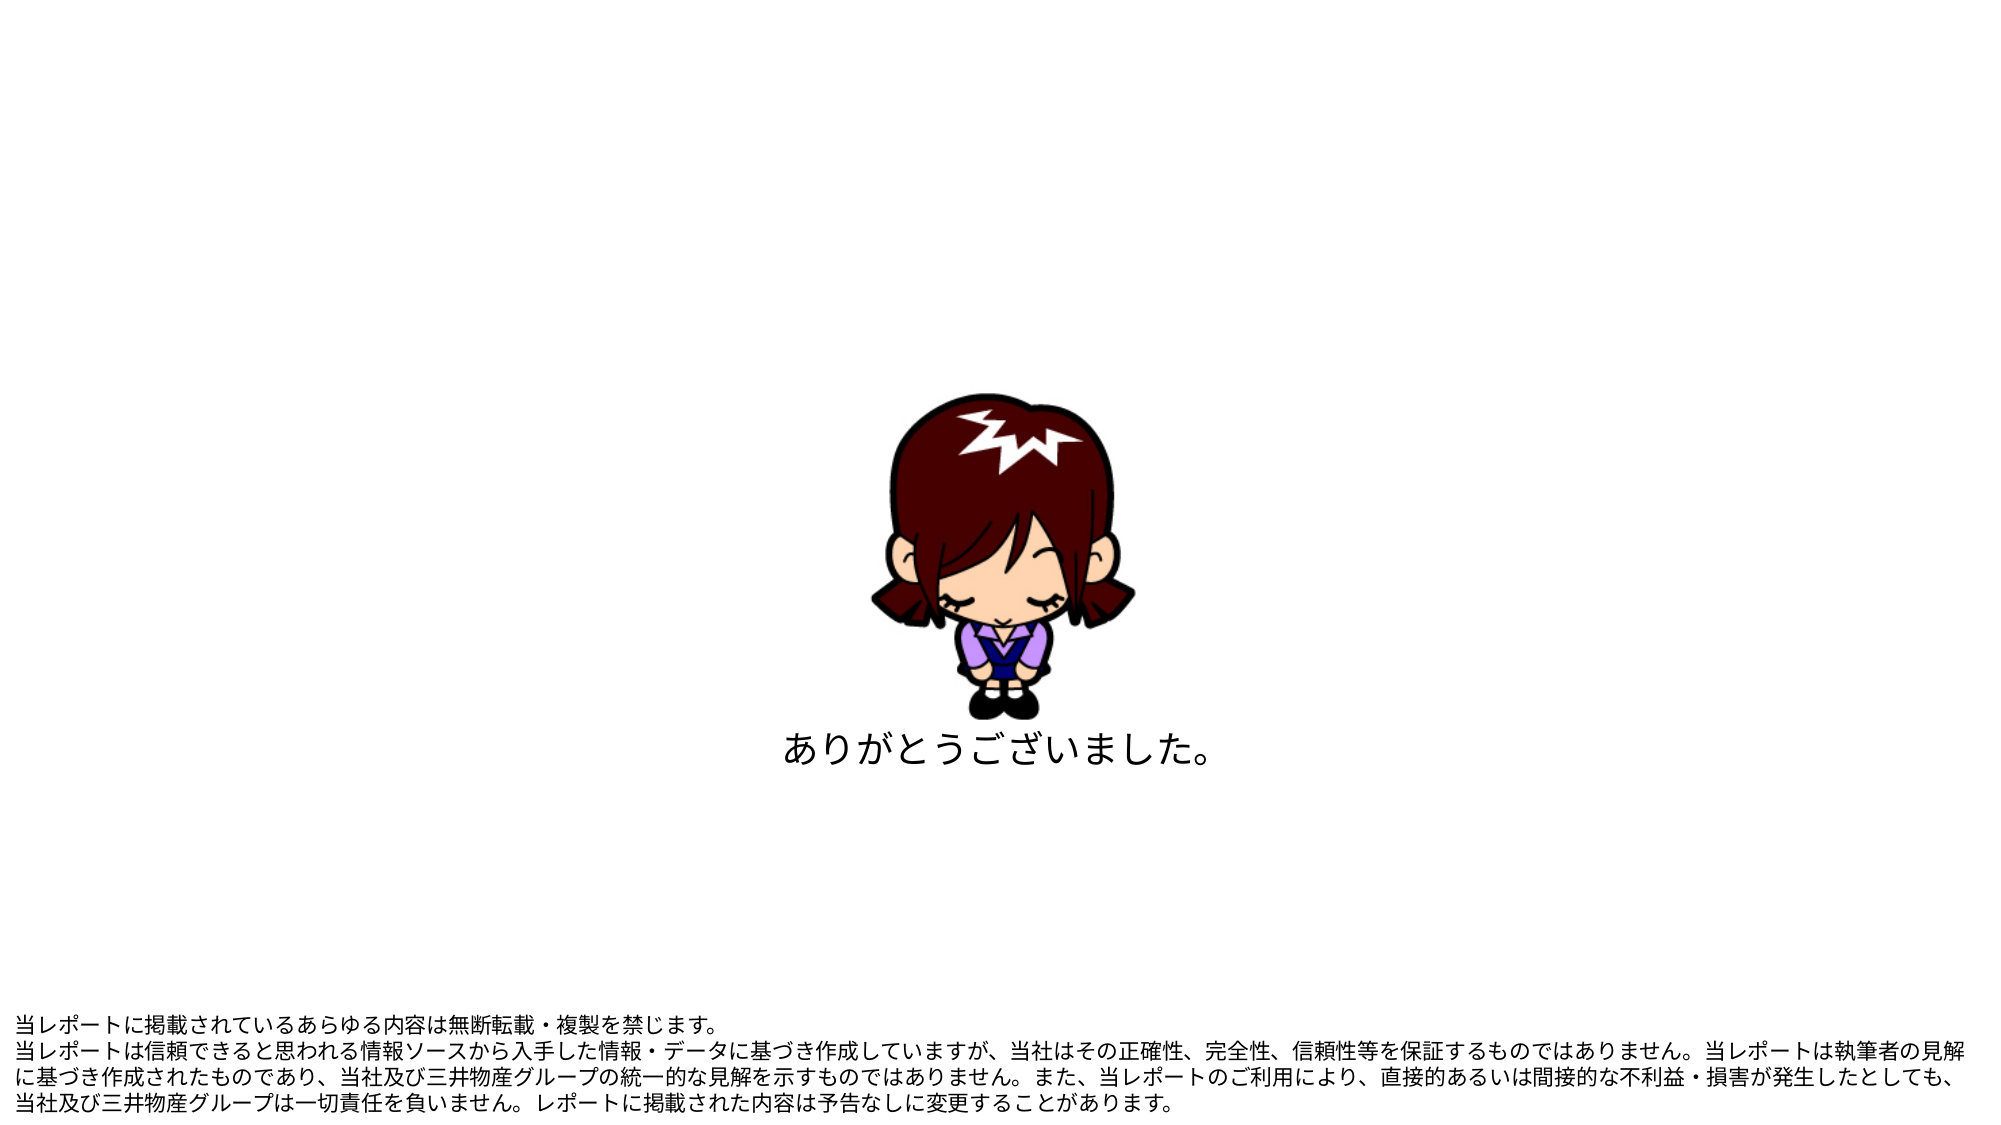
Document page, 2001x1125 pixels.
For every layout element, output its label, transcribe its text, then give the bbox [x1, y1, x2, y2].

text_box ありがとうございました。 [738, 718, 1274, 779]
text_box 当レポートに掲載されているあらゆる内容は無断転載・複製を禁じます。 当レポートは信頼できると思われる情報ソースから入手した情報・データに基づき作成していますが、当社はその正確性、完全性、信頼性等を保証するものではありません。当レポートは執筆者の見解に基づき作成されたものであり、当社及び三井物産グループの統一的な見解を示すものではありません。また、当レポートのご利用により、直接的あるいは間接的な不利益・損害が発生したとしても、当社及び三井物産グループは一切責任を負いません。レポートに掲載された内容は予告なしに変更することがあります。 [0, 1003, 2000, 1124]
picture [803, 353, 1209, 760]
